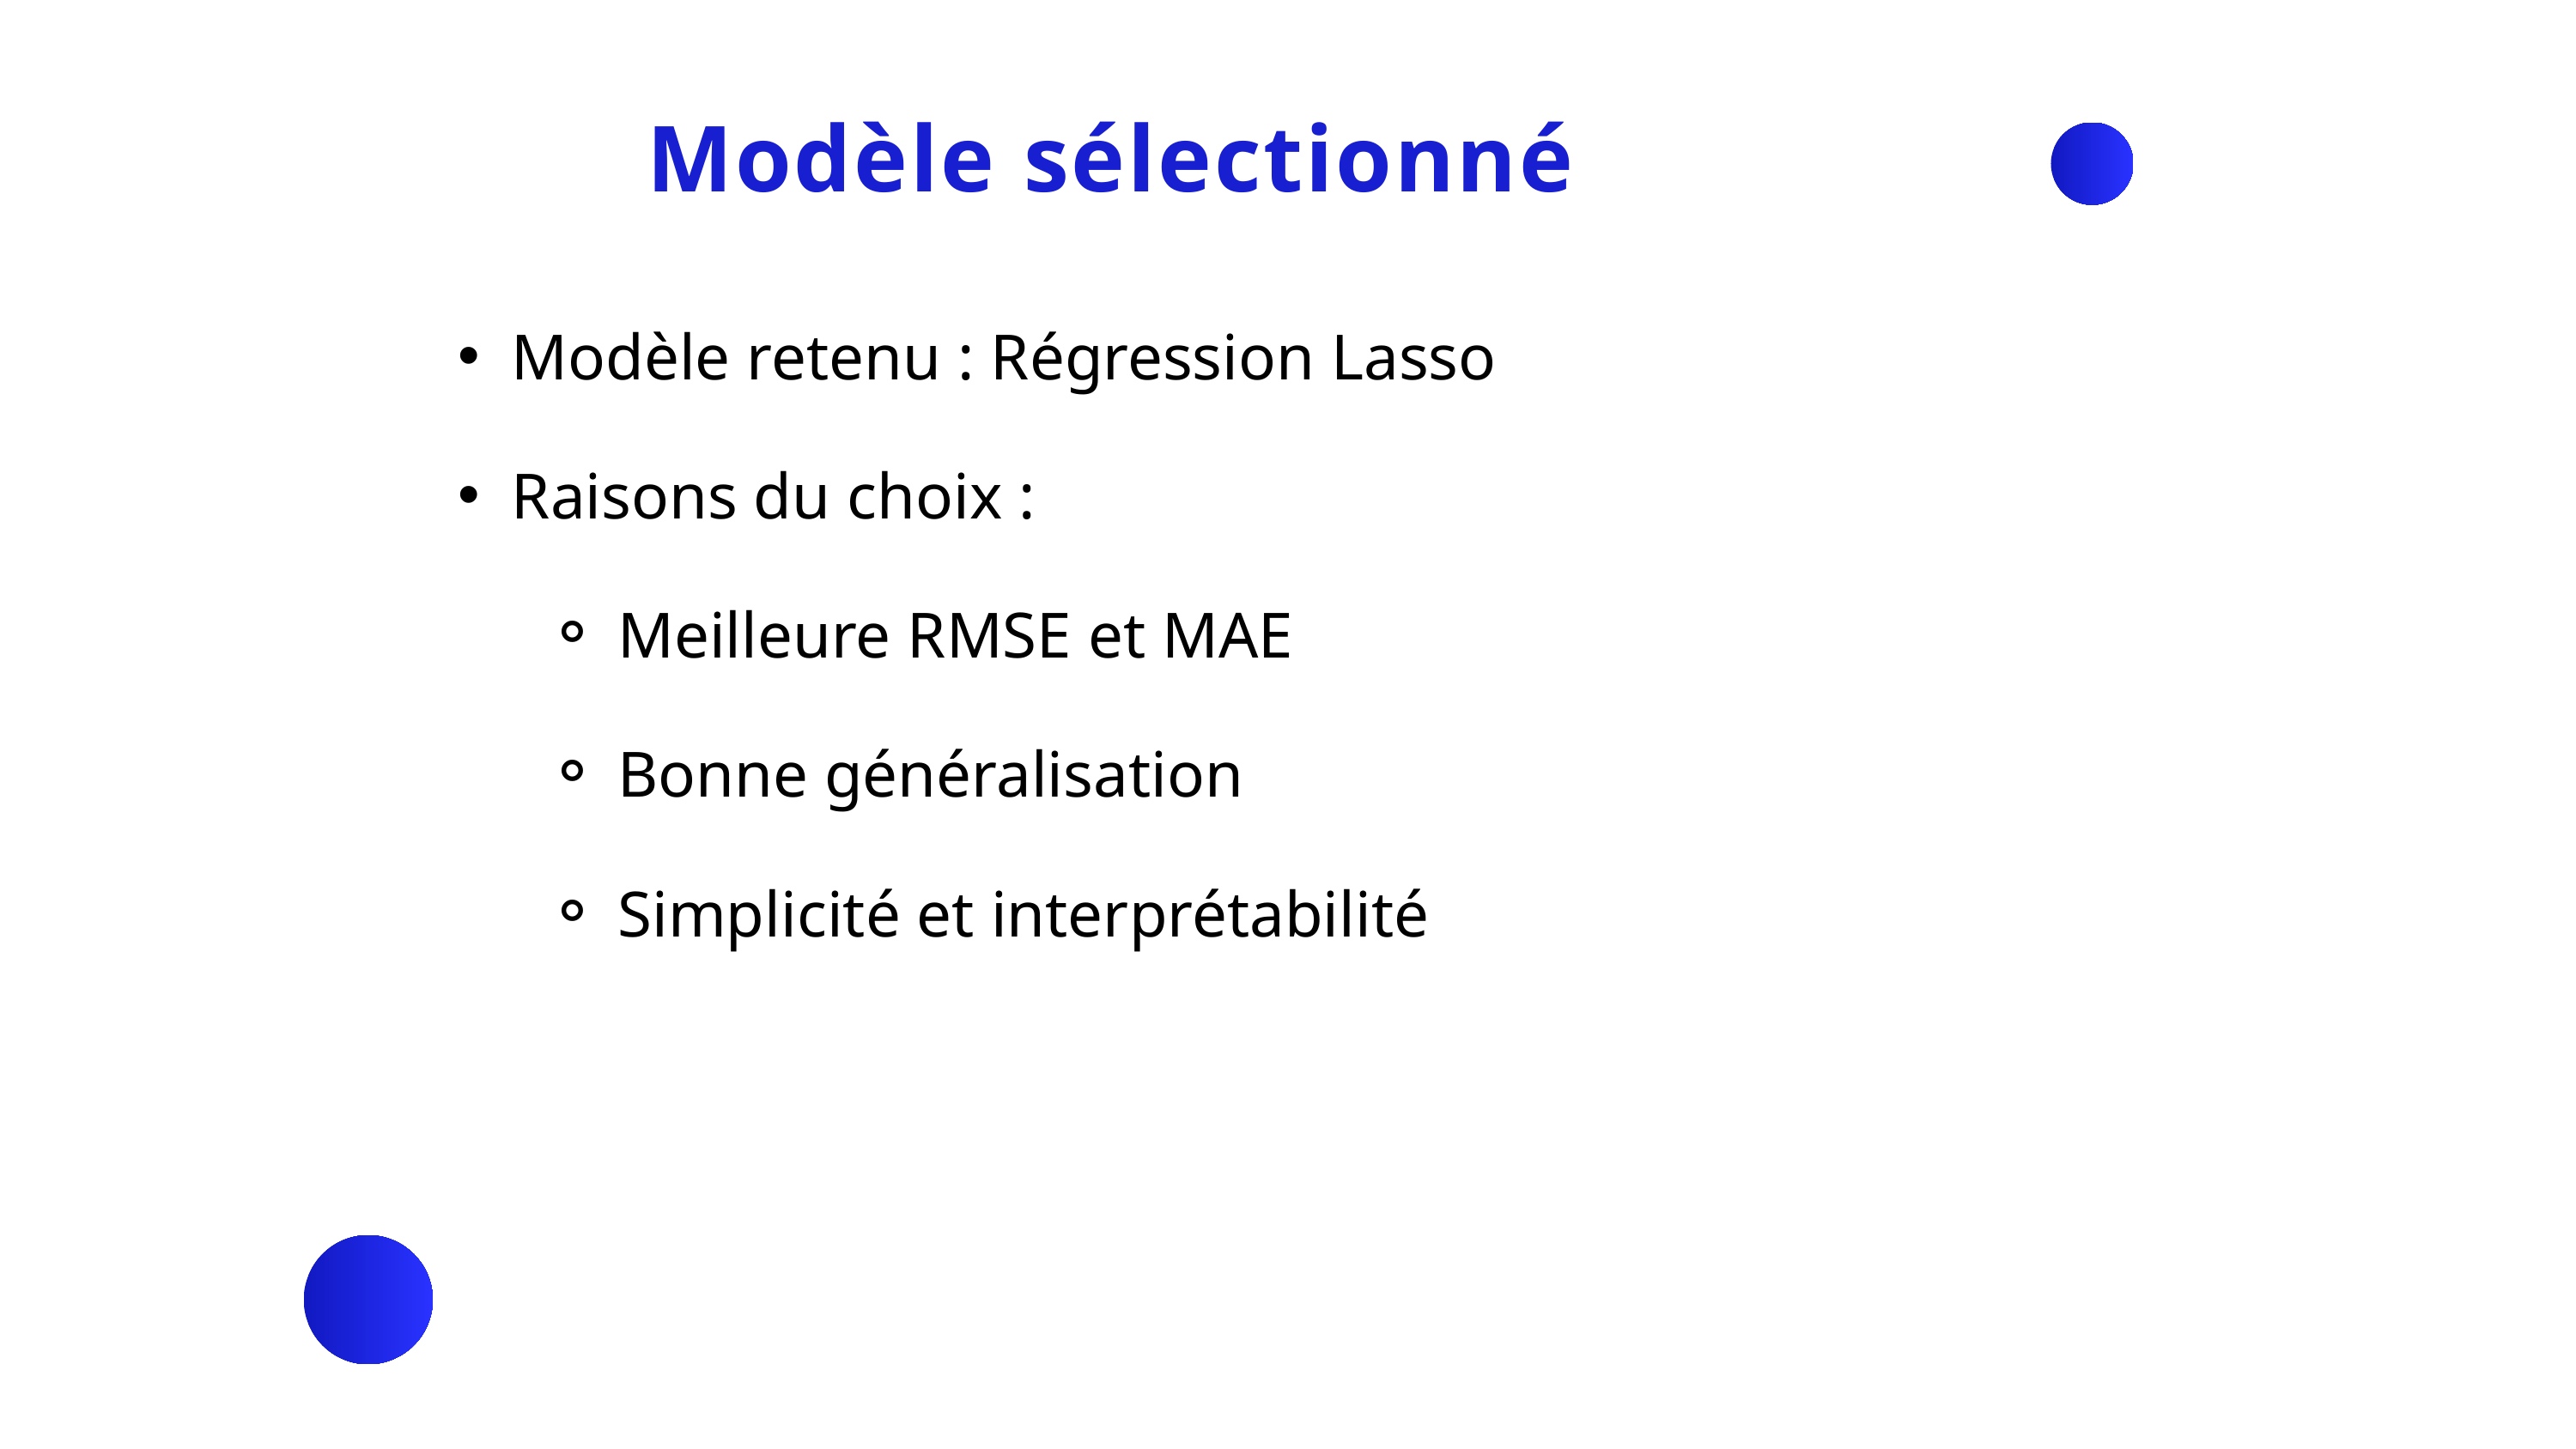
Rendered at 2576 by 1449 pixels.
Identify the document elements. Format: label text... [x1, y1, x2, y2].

text_box Modèle sélectionné [303, 82, 1918, 210]
text_box Modèle retenu : Régression Lasso Raisons du choix : Meilleure RMSE et MAE Bonne généralisation Simplicité et interprétabilité [405, 252, 2171, 1170]
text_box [2050, 122, 2134, 205]
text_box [303, 1234, 434, 1365]
